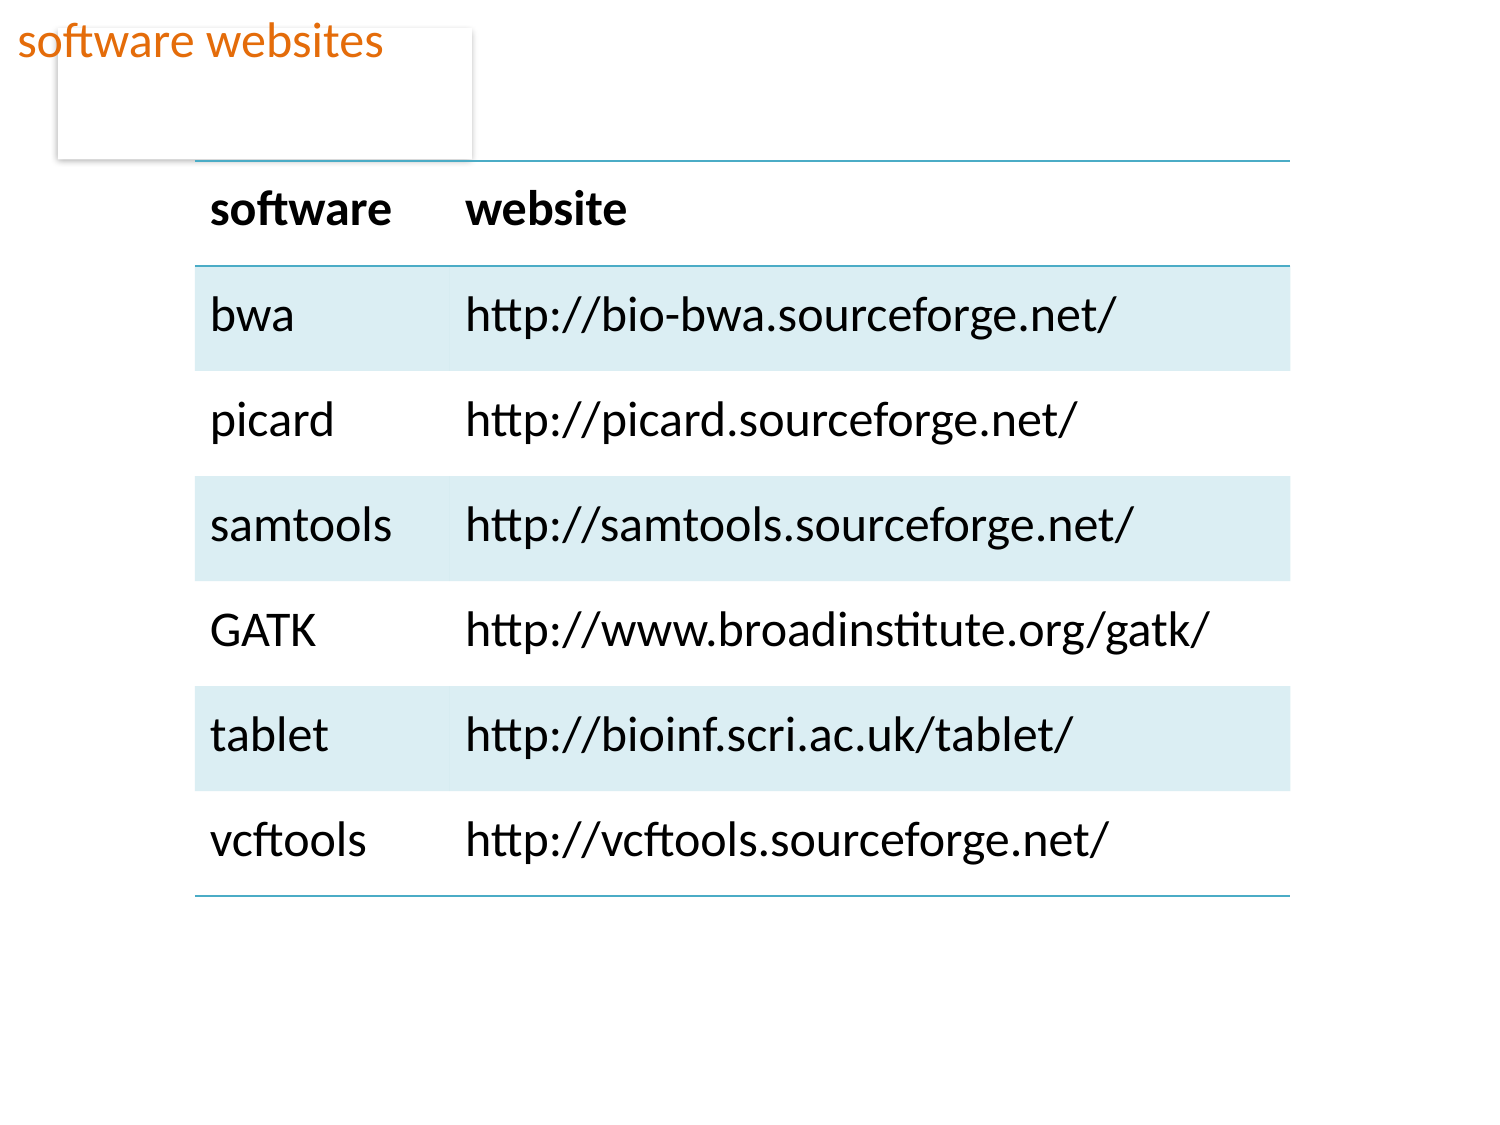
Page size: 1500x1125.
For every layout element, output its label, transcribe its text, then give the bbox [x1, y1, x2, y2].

table_cell samtools [195, 476, 450, 581]
table_cell vcftools [195, 791, 450, 895]
table_header software [195, 162, 450, 265]
text_box [57, 27, 473, 160]
table_cell http://samtools.sourceforge.net/ [450, 476, 1290, 581]
table_cell http://bio-bwa.sourceforge.net/ [450, 267, 1290, 371]
table_cell picard [195, 371, 450, 476]
table_cell GATK [195, 581, 450, 686]
table_cell http://vcftools.sourceforge.net/ [450, 791, 1290, 895]
text_box software websites [2, 0, 399, 75]
table_header website [450, 162, 1290, 265]
table_cell bwa [195, 267, 450, 371]
table_cell http://bioinf.scri.ac.uk/tablet/ [450, 686, 1290, 791]
table_cell http://picard.sourceforge.net/ [450, 371, 1290, 476]
table_cell tablet [195, 686, 450, 791]
table_cell http://www.broadinstitute.org/gatk/ [450, 581, 1290, 686]
